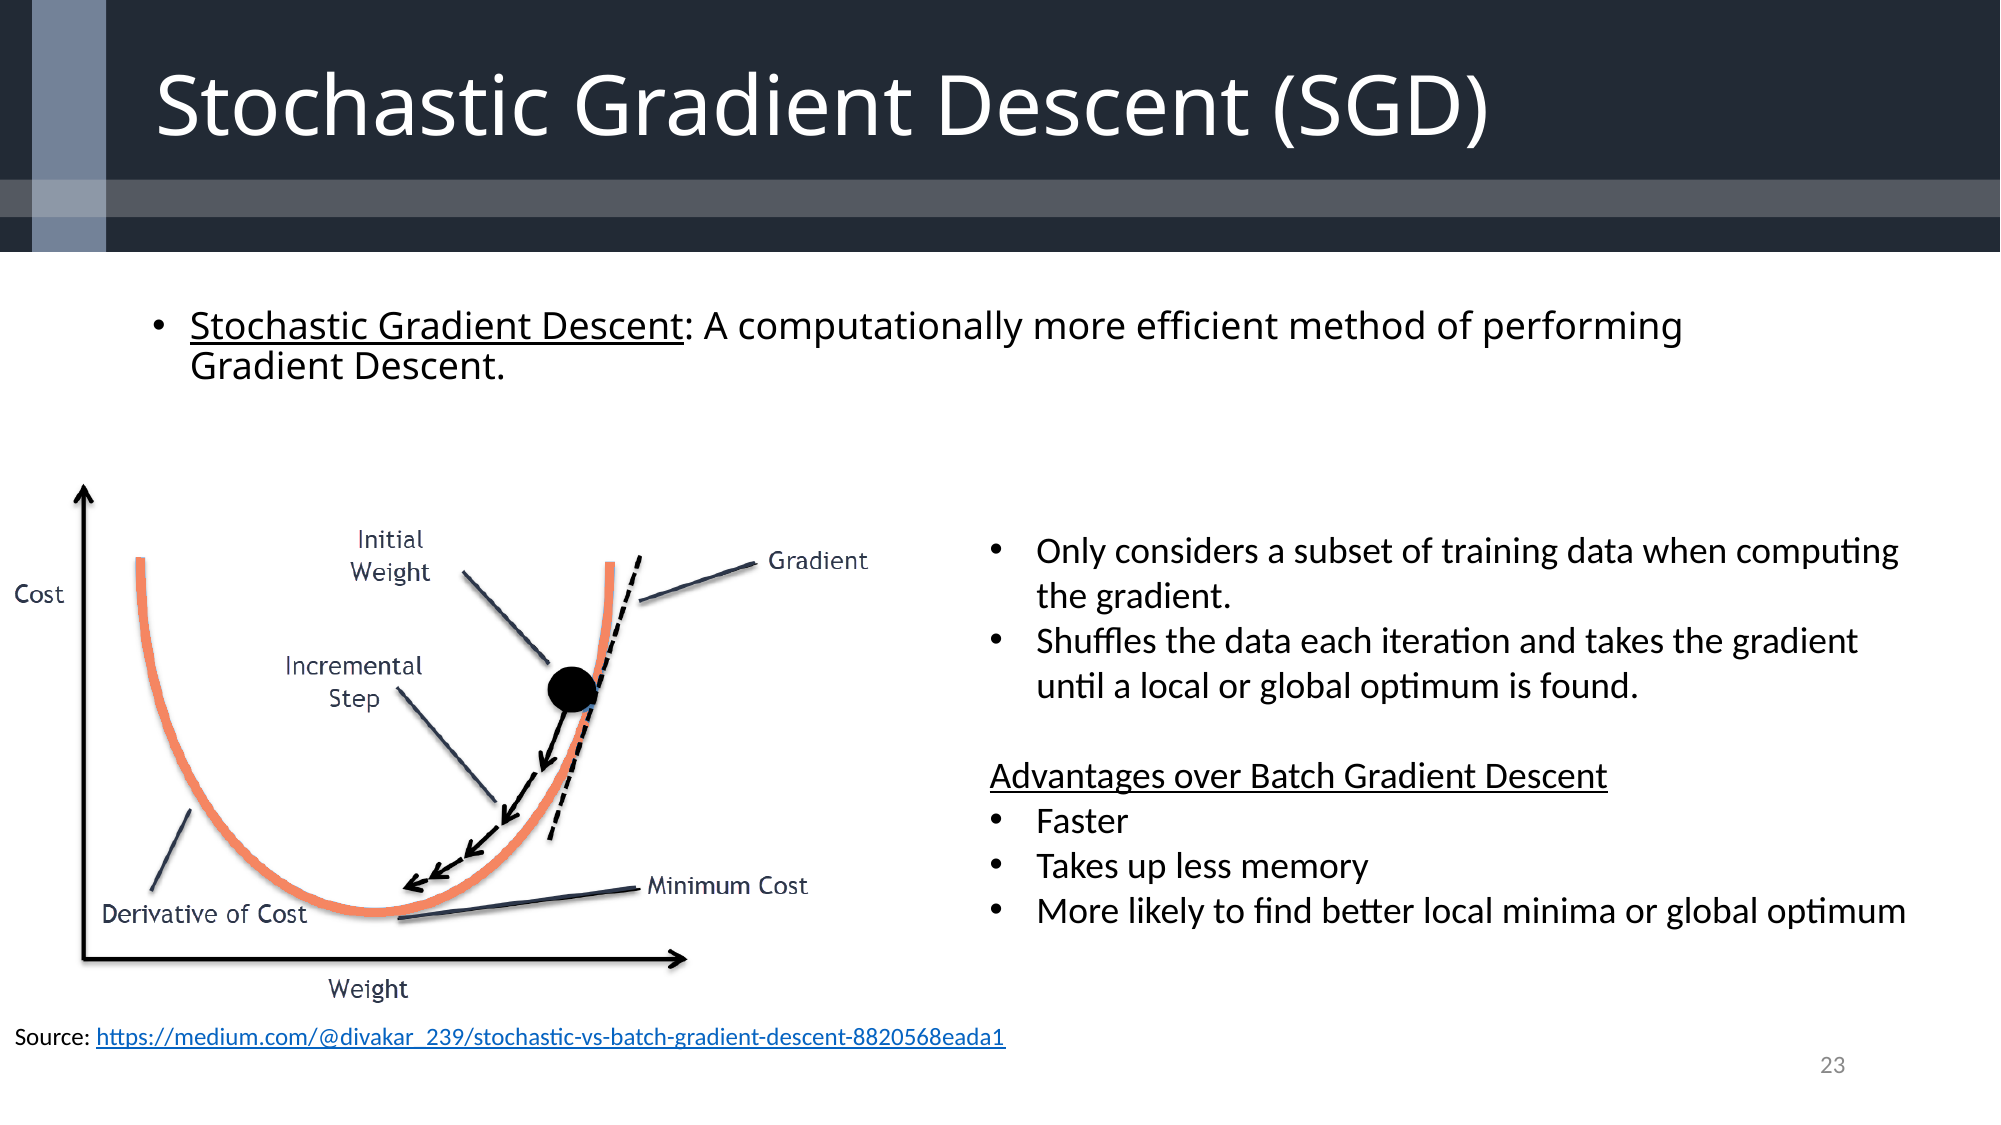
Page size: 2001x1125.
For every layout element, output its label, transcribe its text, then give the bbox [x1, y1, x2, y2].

list Stochastic Gradient Descent: A computationally more efficient method of performing Gradient Descent. [137, 299, 1863, 1014]
text_box [107, 218, 2000, 253]
text_box Source: https://medium.com/@divakar_239/stochastic-vs-batch-gradient-descent-8820568eada1 [0, 1013, 1101, 1058]
picture [0, 463, 885, 1014]
text_box [0, 0, 31, 178]
text_box [107, 0, 2000, 178]
text_box Only considers a subset of training data when computing the gradient. Shuffles the data each iteration and takes the gradient until a local or global optimum is found. Advantages over Batch Gradient Descent Faster Takes up less memory More likely to find better local minima or global optimum [974, 473, 1928, 939]
text_box [31, 0, 107, 178]
text_box [0, 218, 31, 253]
text_box [31, 218, 107, 253]
text_box [0, 178, 2000, 218]
title Stochastic Gradient Descent (SGD) [140, 29, 1928, 178]
slide_number 23 [1469, 1035, 1928, 1096]
